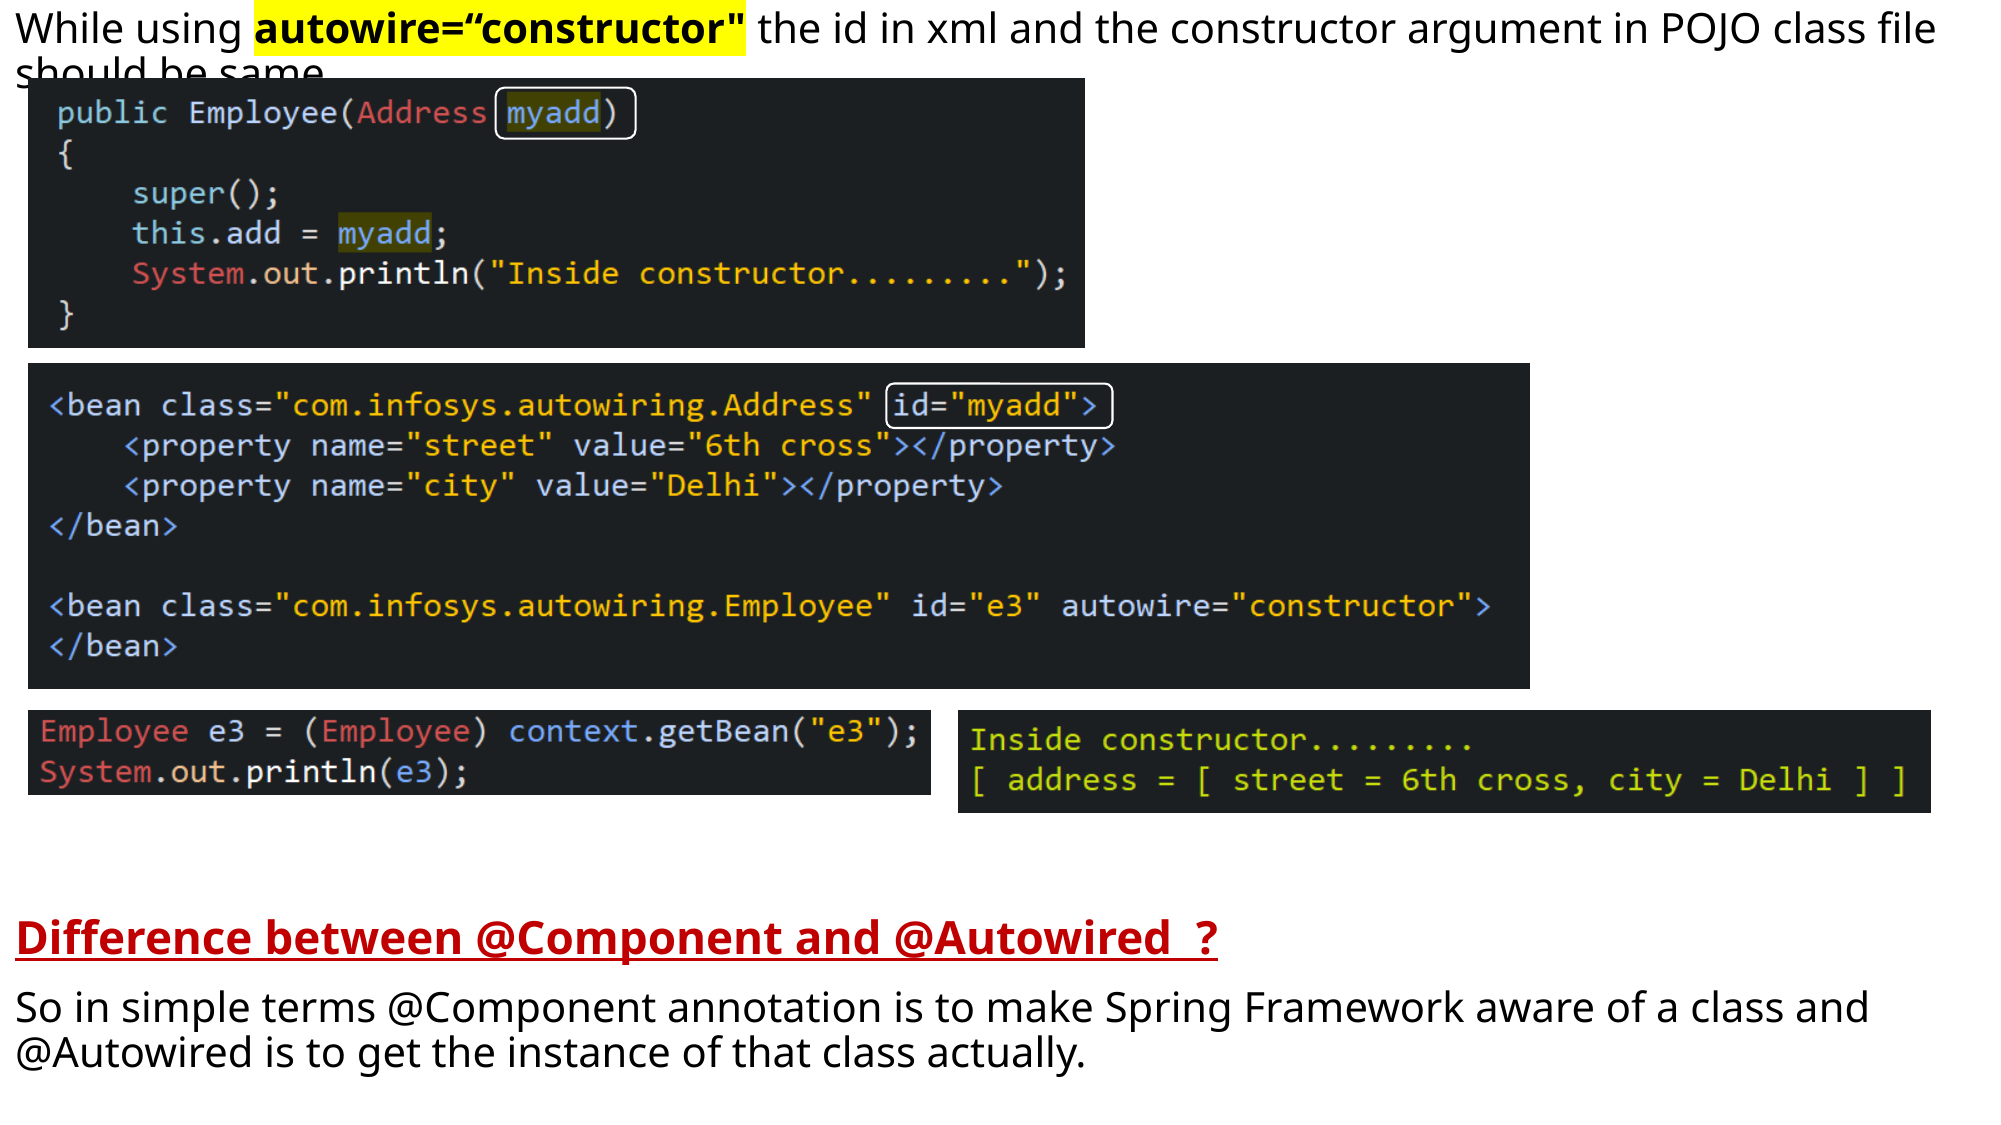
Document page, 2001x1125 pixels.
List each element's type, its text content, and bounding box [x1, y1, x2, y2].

picture [27, 362, 1530, 689]
picture [27, 78, 1085, 348]
list While using autowire=“constructor" the id in xml and the constructor argument in POJO class file should be same. Difference between @Component and @Autowired ? So in simple terms @Component annotation is to make Spring Framework aware of a class and @Autowired is to get the instance of that class actually. [0, 0, 2000, 1125]
picture [27, 710, 931, 795]
picture [958, 710, 1931, 814]
